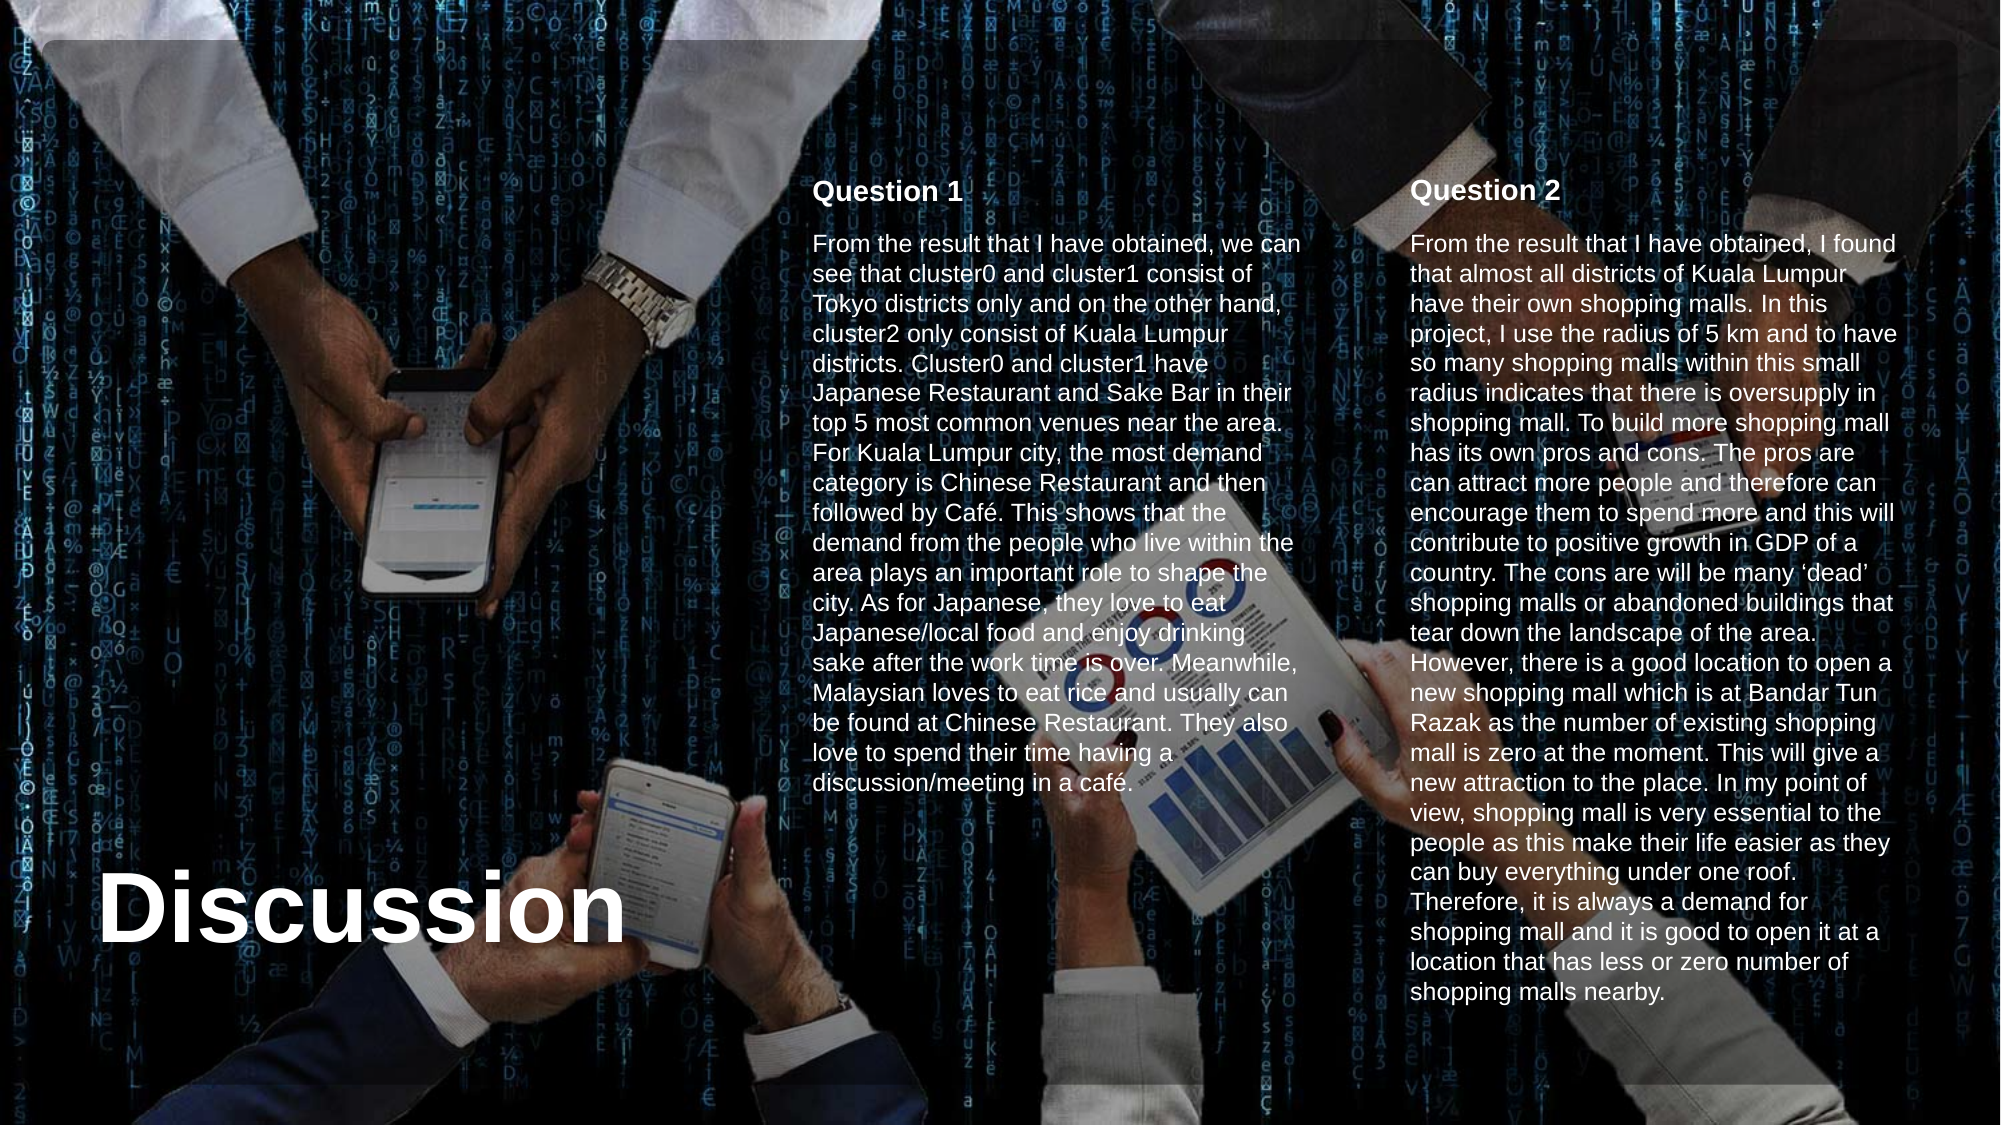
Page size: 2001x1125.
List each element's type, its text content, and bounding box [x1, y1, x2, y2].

picture [0, 0, 2001, 1125]
text_box Discussion [81, 748, 680, 1044]
text_box [41, 39, 1959, 1086]
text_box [1395, 163, 1919, 1053]
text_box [797, 164, 1321, 811]
